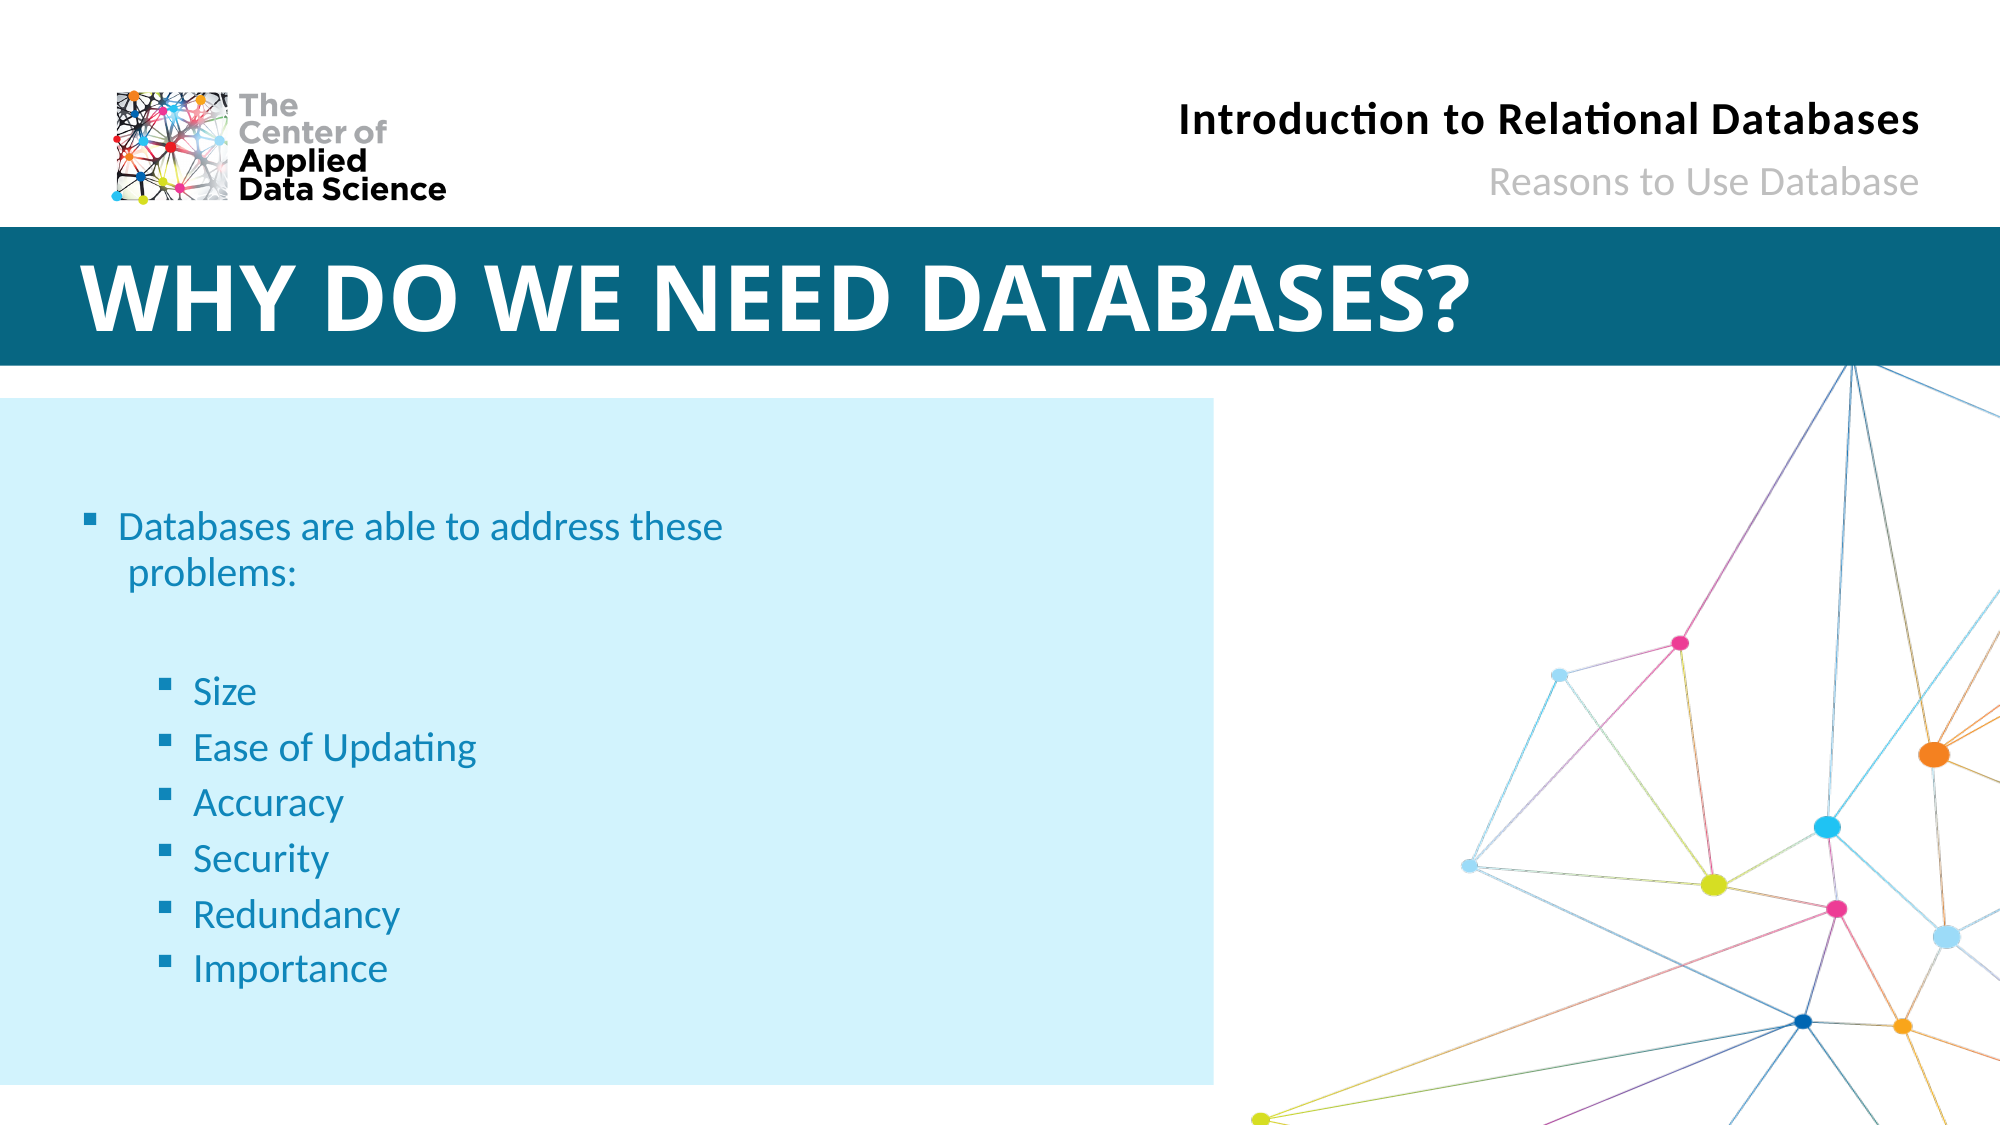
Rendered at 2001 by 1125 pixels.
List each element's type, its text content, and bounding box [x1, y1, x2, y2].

picture [1219, 366, 2000, 1125]
title Introduction to Relational Databases Reasons to Use Database [1166, 75, 1921, 227]
picture [111, 90, 446, 205]
text_box WHY DO WE NEED DATABASES? [78, 237, 1484, 350]
text_box Databases are able to address these problems: Size Ease of Updating Accuracy Security Redundancy Importance [78, 496, 730, 992]
text_box [0, 398, 1214, 1085]
text_box [0, 227, 2000, 366]
